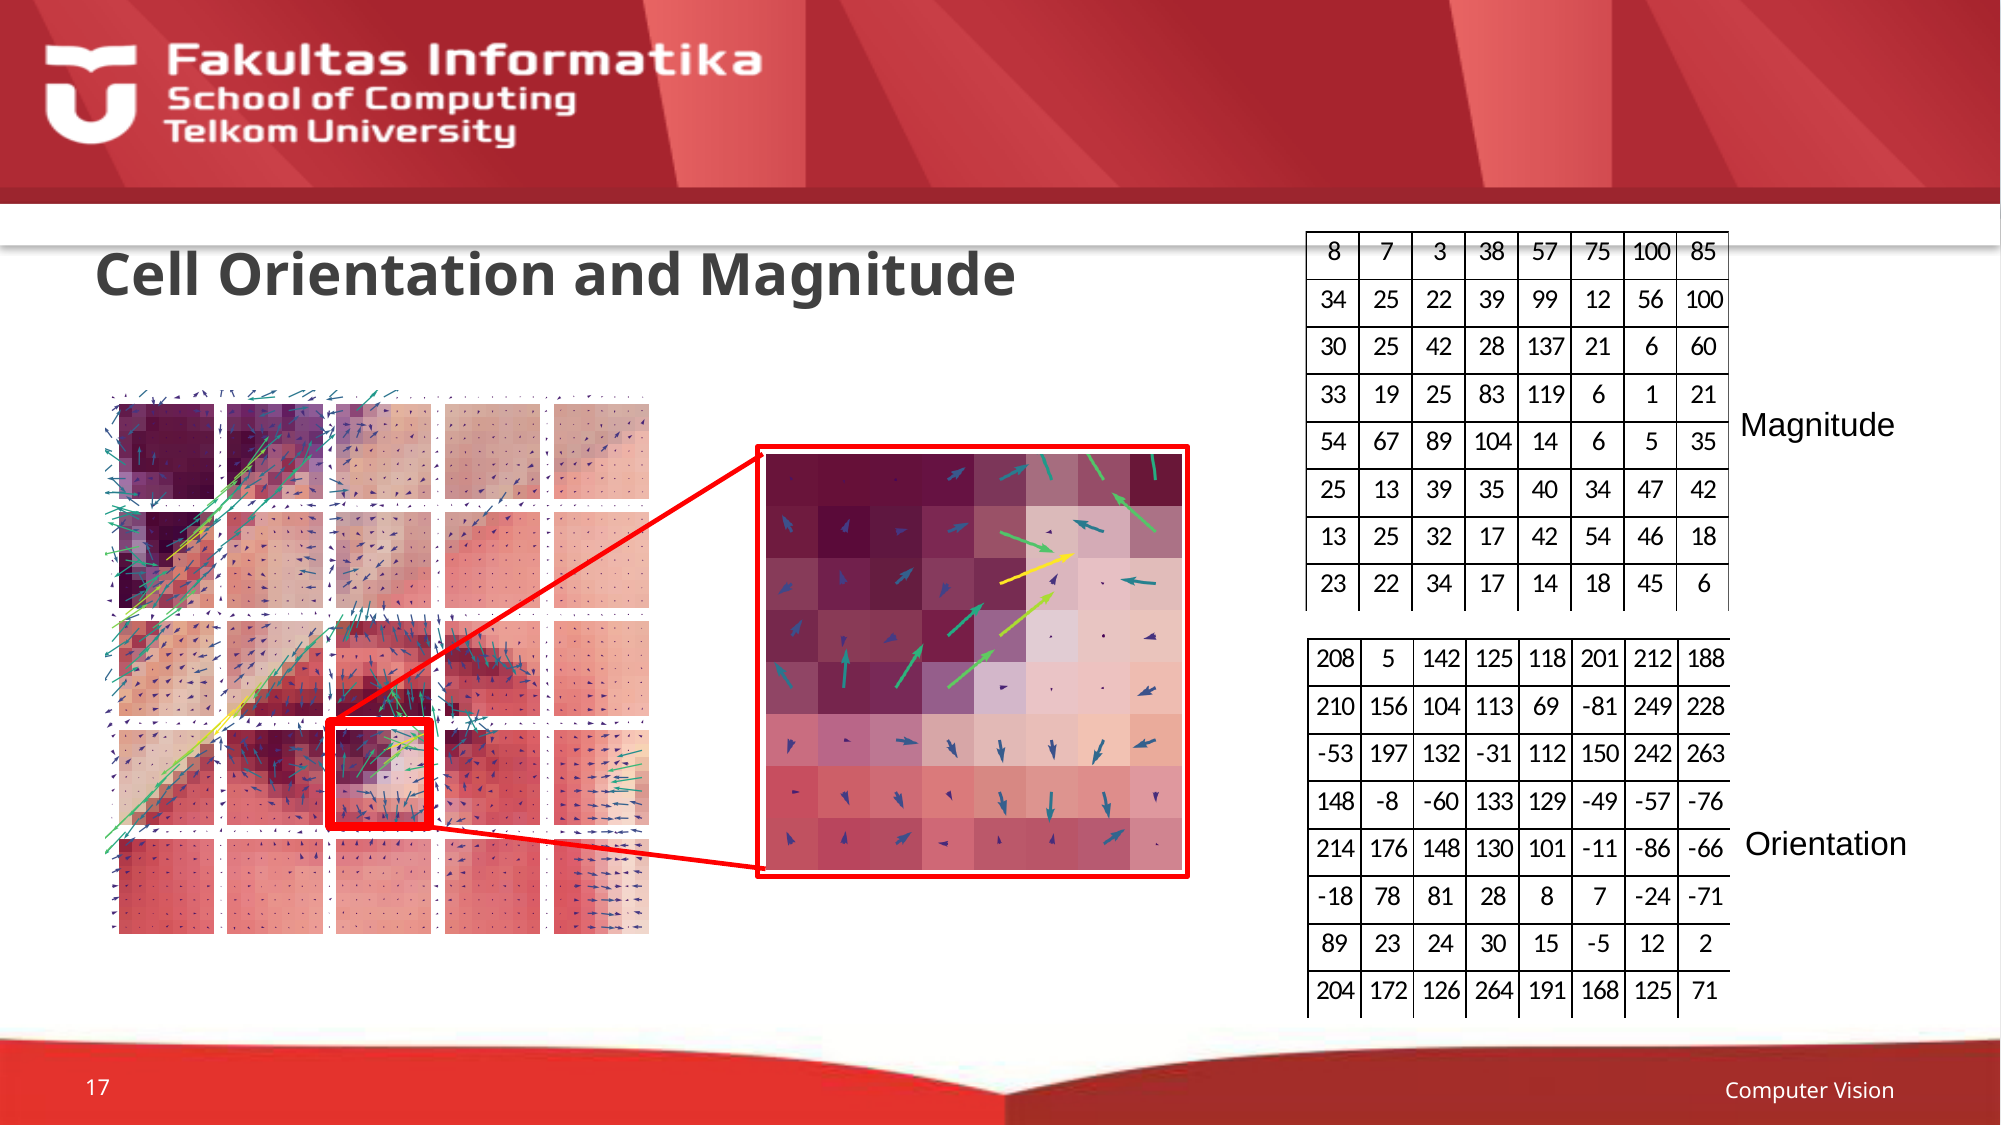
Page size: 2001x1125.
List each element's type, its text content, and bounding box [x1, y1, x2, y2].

picture [759, 448, 1186, 875]
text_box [425, 826, 766, 869]
picture [1306, 637, 1732, 1020]
picture [1305, 230, 1731, 613]
text_box Magnitude [1736, 395, 1923, 450]
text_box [333, 453, 764, 722]
title Cell Orientation and Magnitude [79, 219, 1901, 325]
list Computer Vision [1185, 1058, 1911, 1119]
text_box Orientation [1738, 814, 1928, 870]
picture [98, 382, 655, 940]
slide_number 17 [85, 1058, 164, 1119]
picture [0, 0, 2001, 1125]
